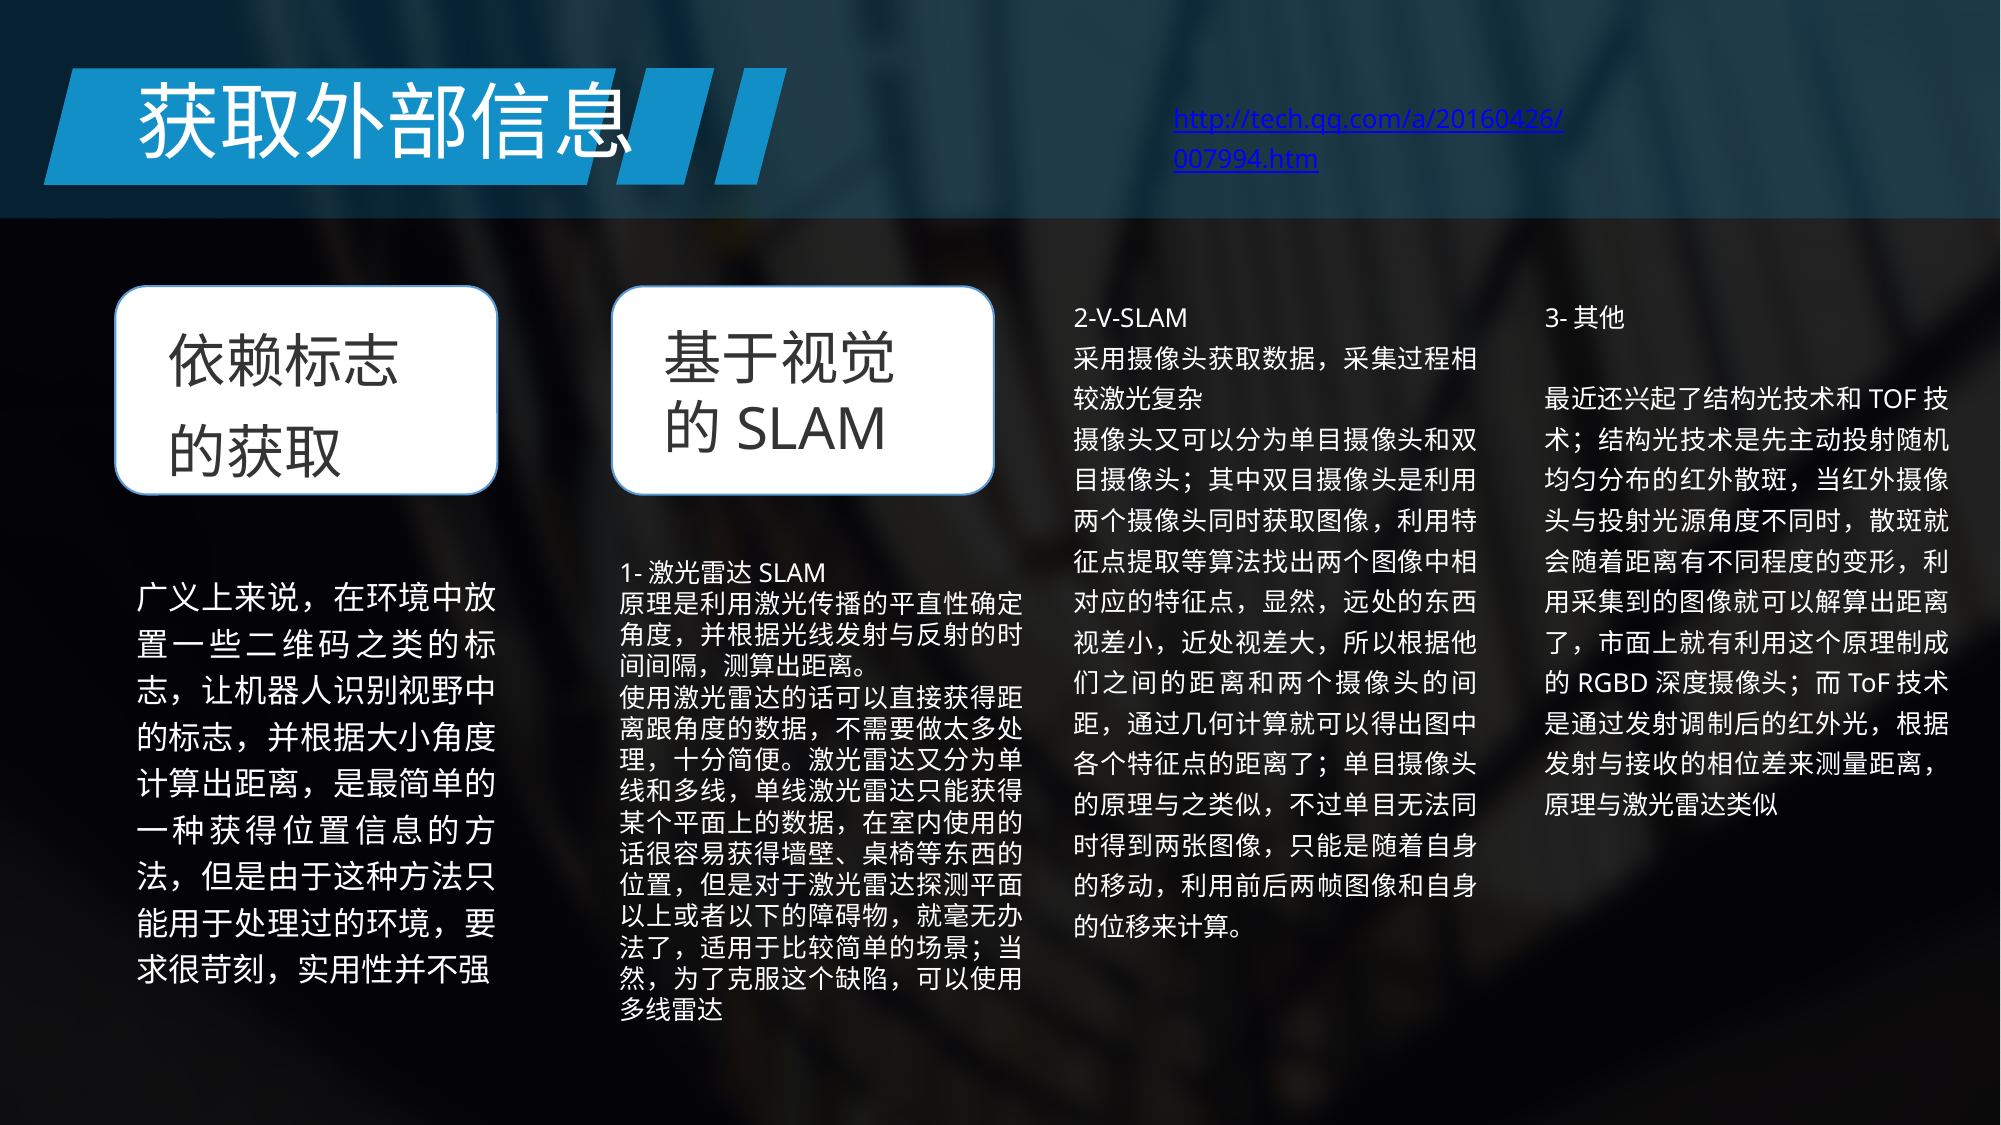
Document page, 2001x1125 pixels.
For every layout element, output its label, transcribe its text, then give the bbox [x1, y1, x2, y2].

text_box [0, 0, 2000, 219]
text_box 依赖标志 的获取 [160, 295, 409, 493]
text_box 基于视觉 的SLAM [656, 314, 905, 469]
text_box http://tech.qq.com/a/20160426/007994.htm [1128, 81, 1586, 146]
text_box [43, 61, 646, 186]
text_box 1-激光雷达SLAM 原理是利用激光传播的平直性确定角度，并根据光线发射与反射的时间间隔，测算出距离。 使用激光雷达的话可以直接获得距离跟角度的数据，不需要做太多处理，十分简便。激光雷达又分为单线和多线，单线激光雷达只能获得某个平面上的数据，在室内使用的话很容易获得墙壁、桌椅等东西的位置，但是对于激光雷达探测平面以上或者以下的障碍物，就毫无办法了，适用于比较简单的场景；当然，为了克服这个缺陷，可以使用多线雷达 [574, 548, 1032, 1033]
text_box [714, 68, 787, 185]
text_box 2-V-SLAM 采用摄像头获取数据，采集过程相较激光复杂 摄像头又可以分为单目摄像头和双目摄像头；其中双目摄像头是利用两个摄像头同时获取图像，利用特征点提取等算法找出两个图像中相对应的特征点，显然，远处的东西视差小，近处视差大，所以根据他们之间的距离和两个摄像头的间距，通过几何计算就可以得出图中各个特征点的距离了；单目摄像头的原理与之类似，不过单目无法同时得到两张图像，只能是随着自身的移动，利用前后两帧图像和自身的位移来计算。 [1028, 284, 1486, 949]
text_box [611, 286, 994, 495]
text_box 广义上来说，在环境中放置一些二维码之类的标志，让机器人识别视野中的标志，并根据大小角度计算出距离，是最简单的一种获得位置信息的方法，但是由于这种方法只能用于处理过的环境，要求很苛刻，实用性并不强 [47, 562, 505, 996]
text_box 3-其他 最近还兴起了结构光技术和TOF技术；结构光技术是先主动投射随机均匀分布的红外散斑，当红外摄像头与投射光源角度不同时，散斑就会随着距离有不同程度的变形，利用采集到的图像就可以解算出距离了，市面上就有利用这个原理制成的RGBD深度摄像头；而ToF技术是通过发射调制后的红外光，根据发射与接收的相位差来测量距离，原理与激光雷达类似 [1499, 285, 1957, 828]
text_box [646, 68, 715, 185]
text_box [115, 286, 498, 495]
